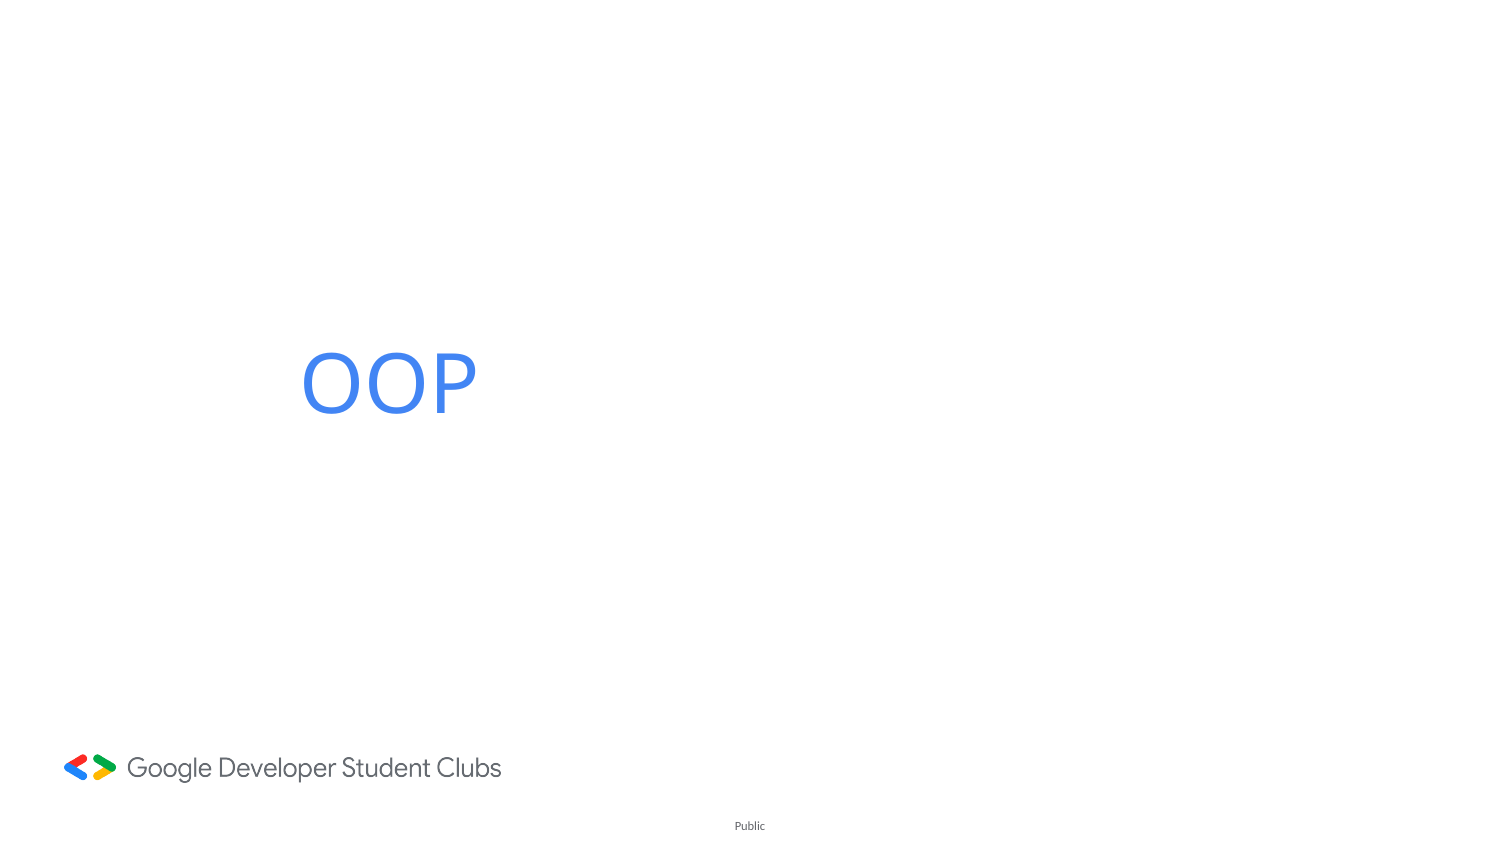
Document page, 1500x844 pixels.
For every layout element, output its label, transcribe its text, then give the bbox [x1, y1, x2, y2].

subtitle OOP [294, 324, 1380, 825]
picture [64, 754, 294, 783]
